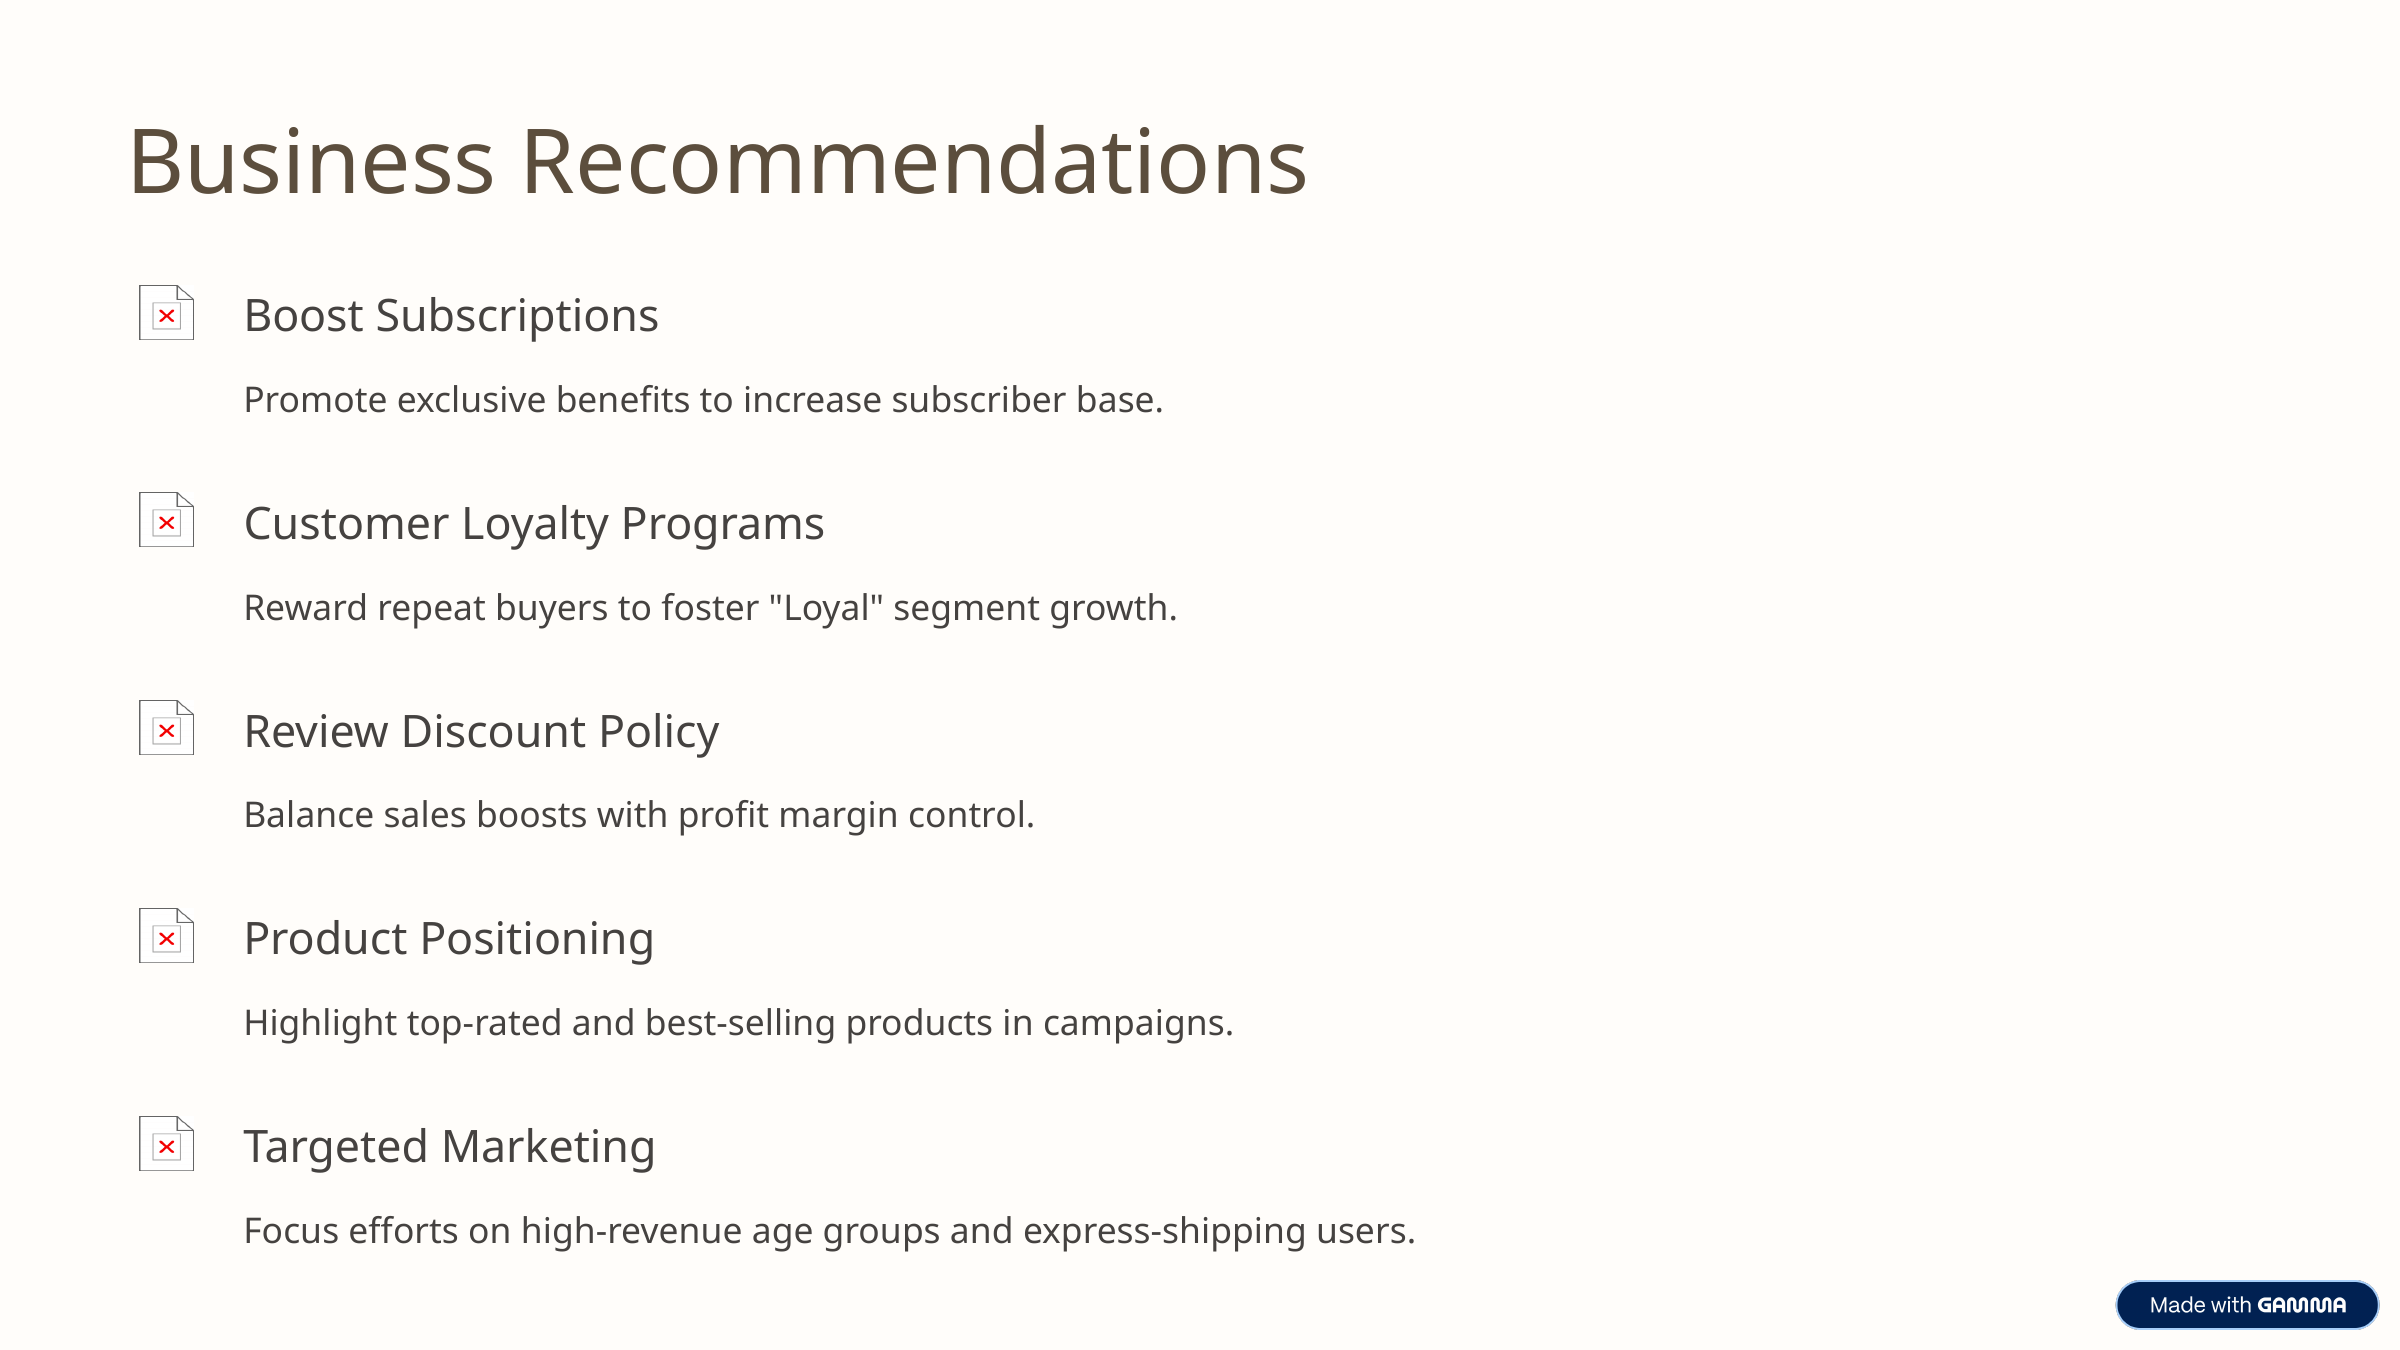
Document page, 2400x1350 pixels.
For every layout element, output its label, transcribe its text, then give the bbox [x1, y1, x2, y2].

picture [139, 1116, 194, 1171]
picture [139, 492, 194, 548]
text_box Review Discount Policy [243, 699, 785, 756]
picture [139, 700, 194, 755]
text_box Business Recommendations [126, 99, 1423, 212]
text_box Balance sales boosts with profit margin control. [243, 777, 2274, 836]
text_box Boost Subscriptions [243, 283, 702, 341]
text_box Highlight top-rated and best-selling products in campaigns. [243, 985, 2274, 1044]
text_box Customer Loyalty Programs [243, 491, 895, 549]
picture [139, 285, 194, 340]
text_box Promote exclusive benefits to increase subscriber base. [243, 362, 2274, 420]
text_box Reward repeat buyers to foster "Loyal" segment growth. [243, 569, 2274, 628]
picture [2106, 1271, 2389, 1339]
text_box Focus efforts on high-revenue age groups and express-shipping users. [243, 1193, 2274, 1252]
text_box Product Positioning [243, 907, 701, 964]
text_box Targeted Marketing [243, 1115, 699, 1172]
picture [139, 908, 194, 963]
